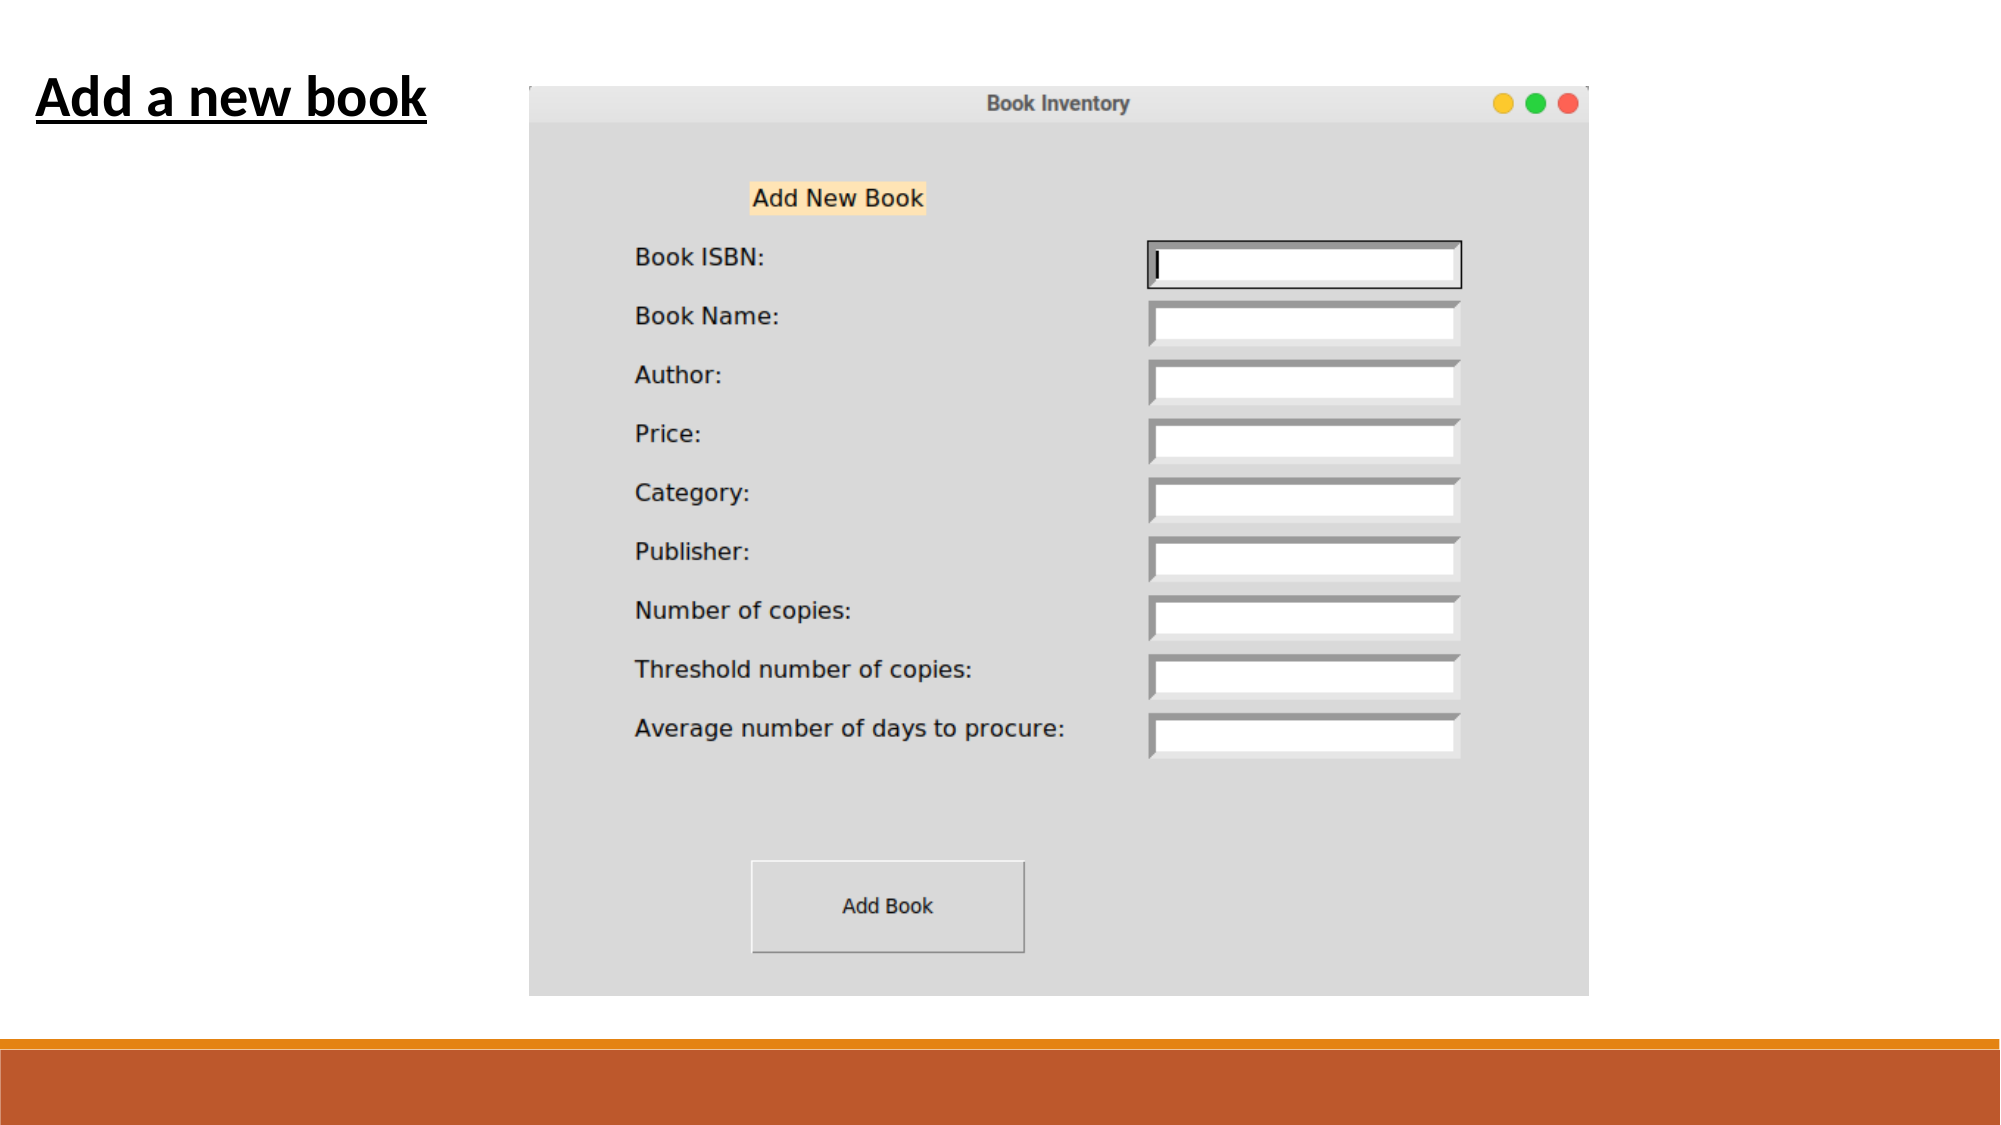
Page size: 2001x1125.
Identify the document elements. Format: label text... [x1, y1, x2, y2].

text_box Add a new book [20, 50, 672, 136]
picture [529, 86, 1589, 996]
